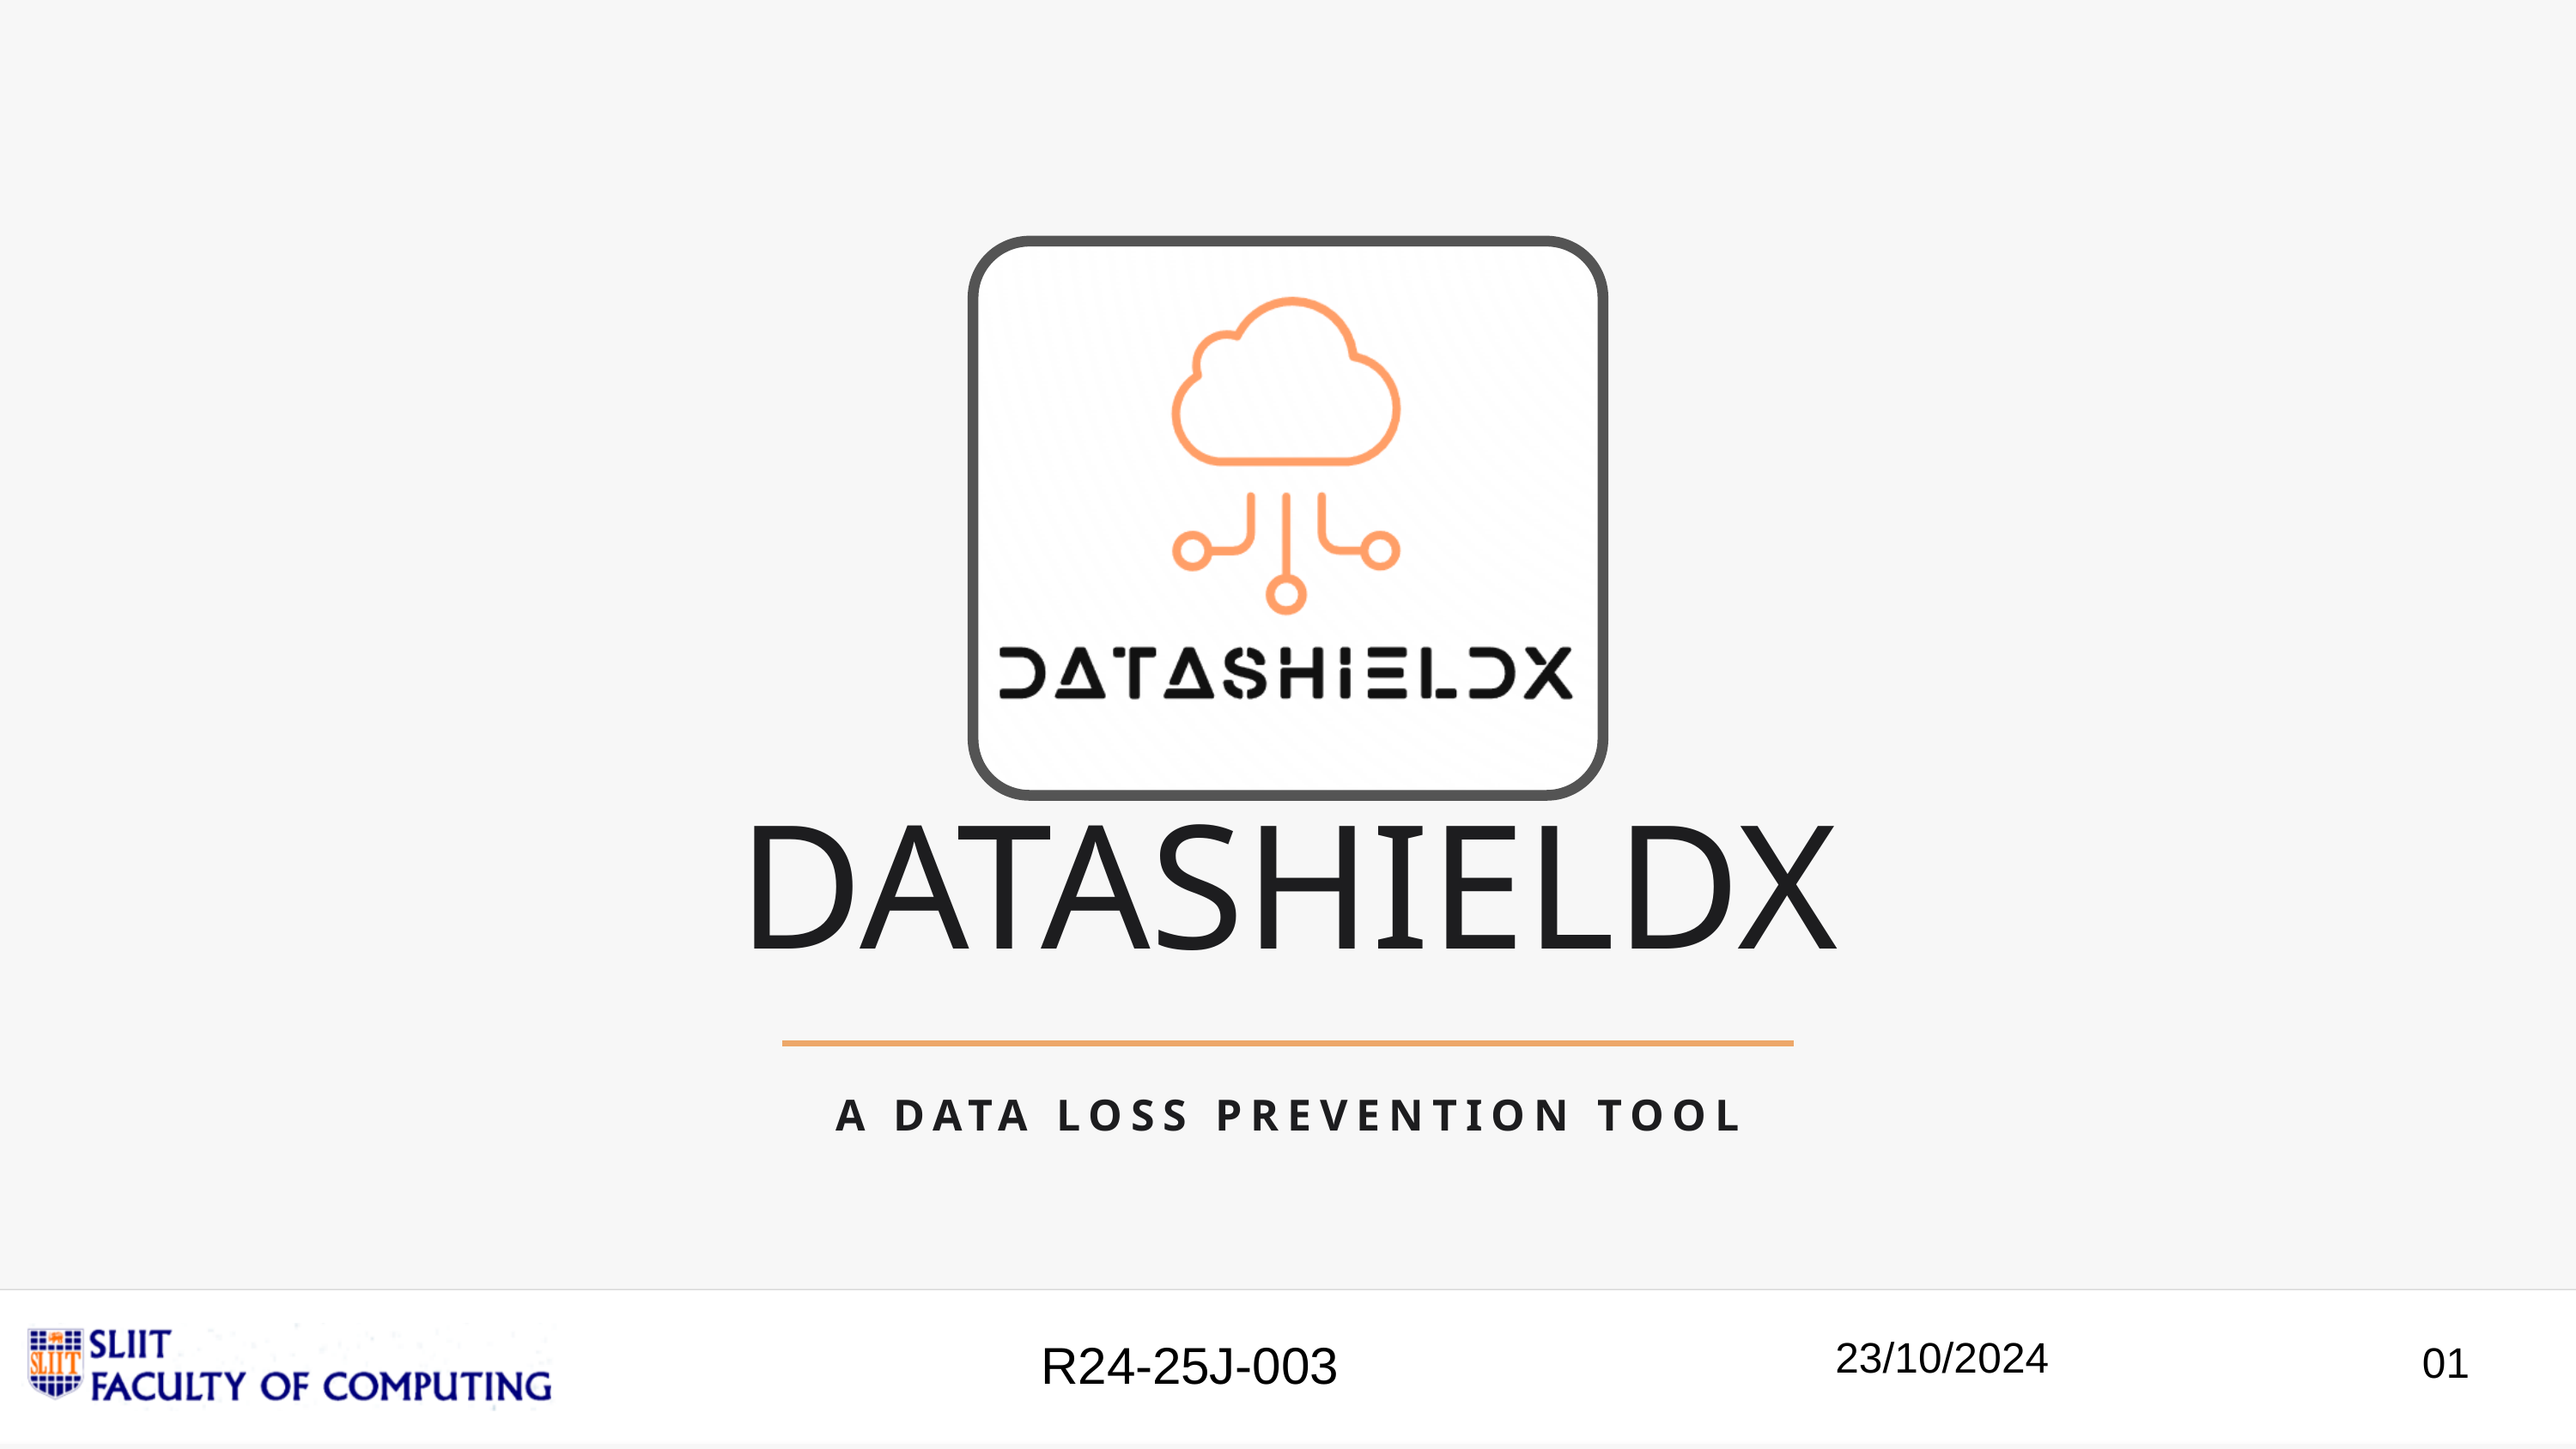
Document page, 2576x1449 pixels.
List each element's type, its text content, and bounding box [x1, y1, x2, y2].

text_box DATASHIELDX [578, 743, 1998, 984]
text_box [972, 240, 1604, 796]
text_box 01 [2414, 1326, 2479, 1387]
text_box R24-25J-003 [1041, 1321, 1406, 1395]
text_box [778, 1040, 1798, 1047]
text_box [0, 1270, 2576, 1444]
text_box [21, 1322, 559, 1411]
text_box A DATA LOSS PREVENTION TOOL [761, 1079, 1814, 1140]
text_box 23/10/2024 [1814, 1322, 2070, 1382]
